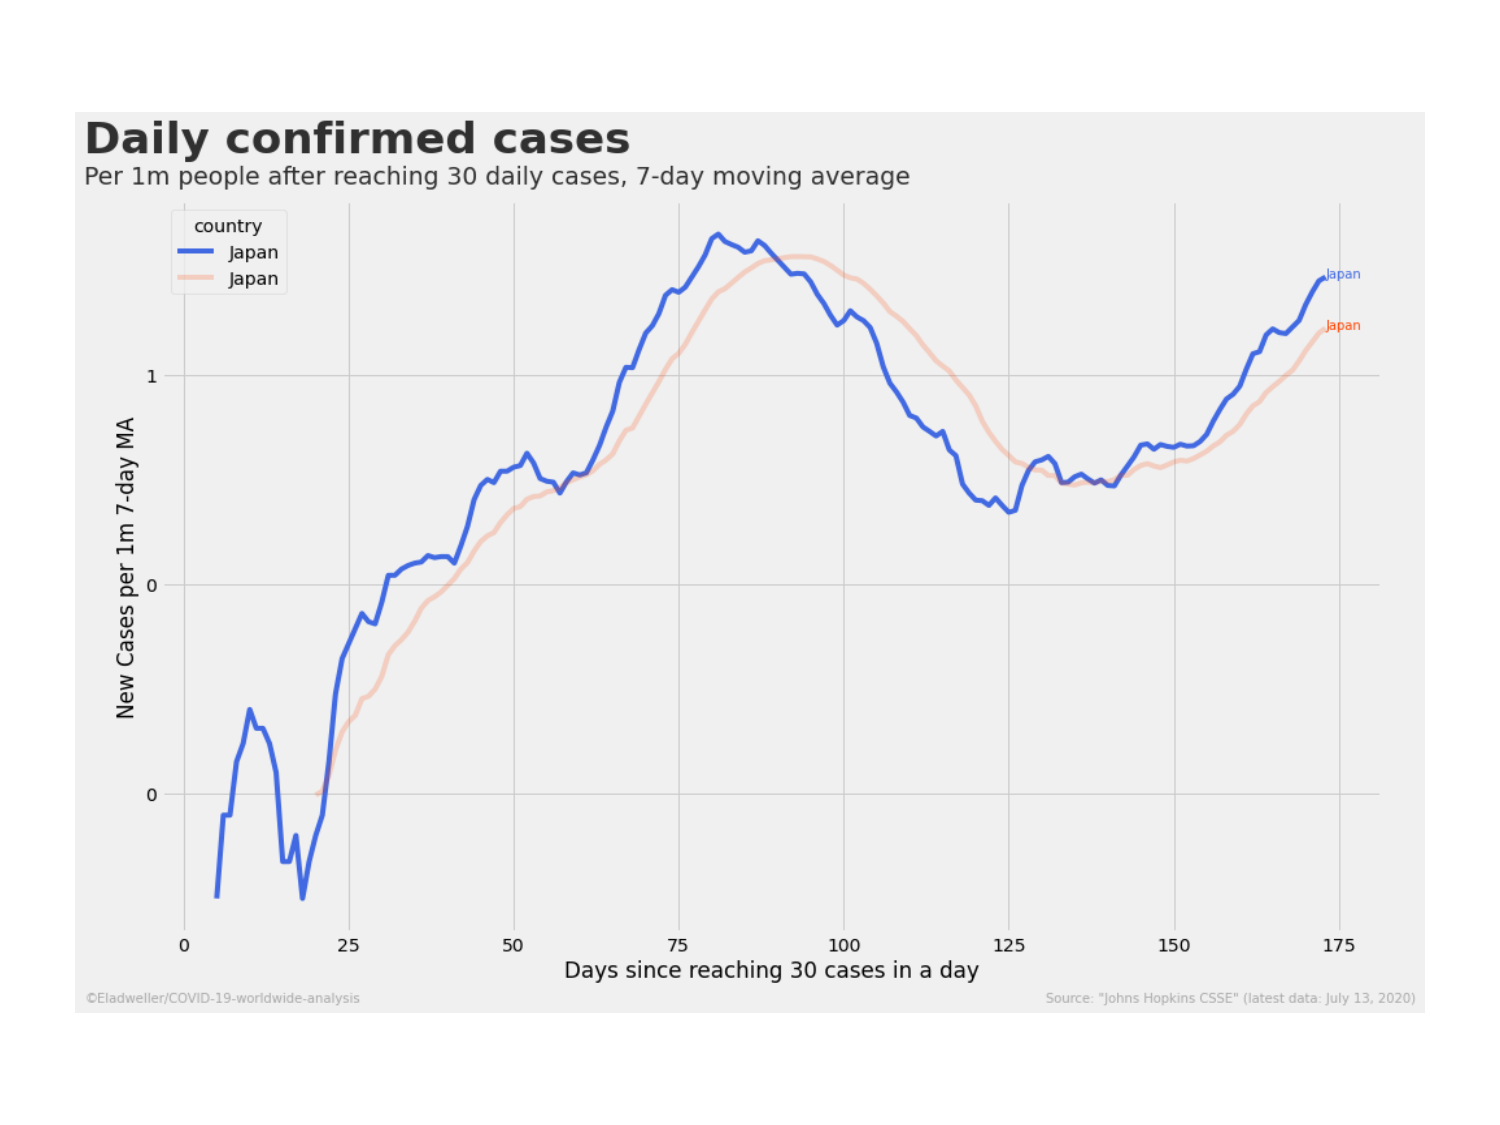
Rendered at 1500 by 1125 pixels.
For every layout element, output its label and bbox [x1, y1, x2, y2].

picture [74, 112, 1426, 1013]
